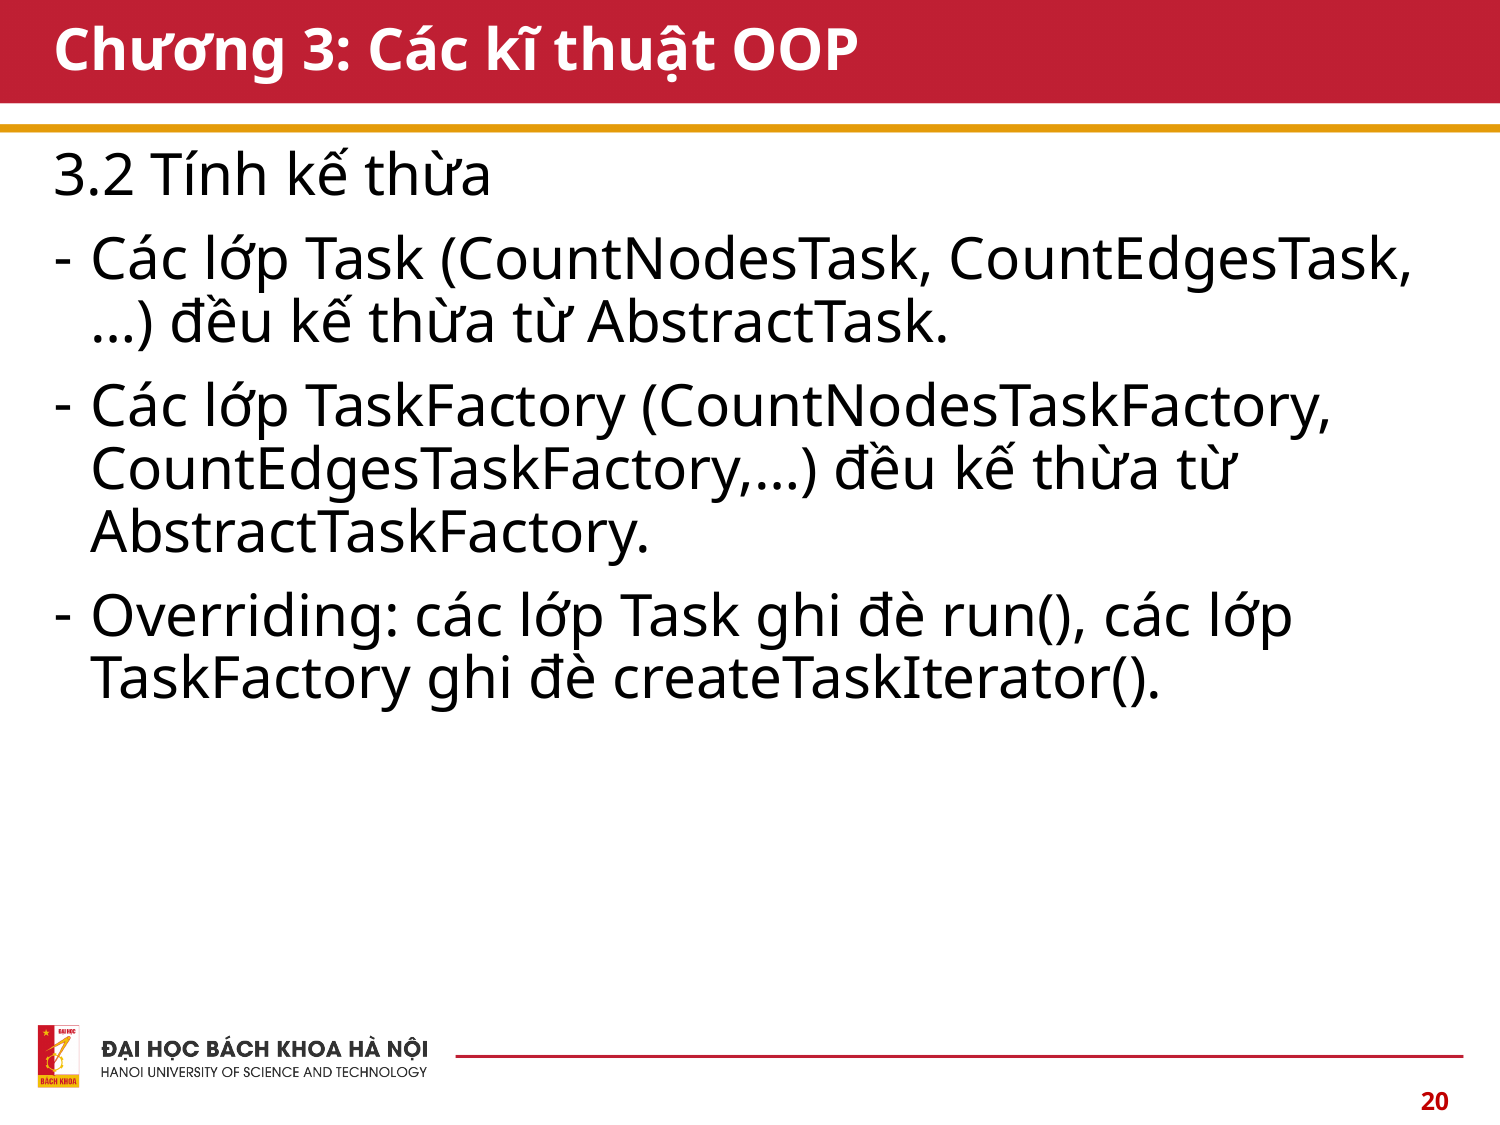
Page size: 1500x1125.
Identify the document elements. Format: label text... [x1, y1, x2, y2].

slide_number 20 [1126, 1078, 1464, 1125]
list 3.2 Tính kế thừa Các lớp Task (CountNodesTask, CountEdgesTask,…) đều kế thừa từ AbstractTask. Các lớp TaskFactory (CountNodesTaskFactory, CountEdgesTaskFactory,…) đều kế thừa từ AbstractTaskFactory. Overriding: các lớp Task ghi đè run(), các lớp TaskFactory ghi đè createTaskIterator(). [38, 138, 1462, 1008]
picture [0, 0, 1500, 1125]
title Chương 3: Các kĩ thuật OOP [38, 12, 1462, 87]
